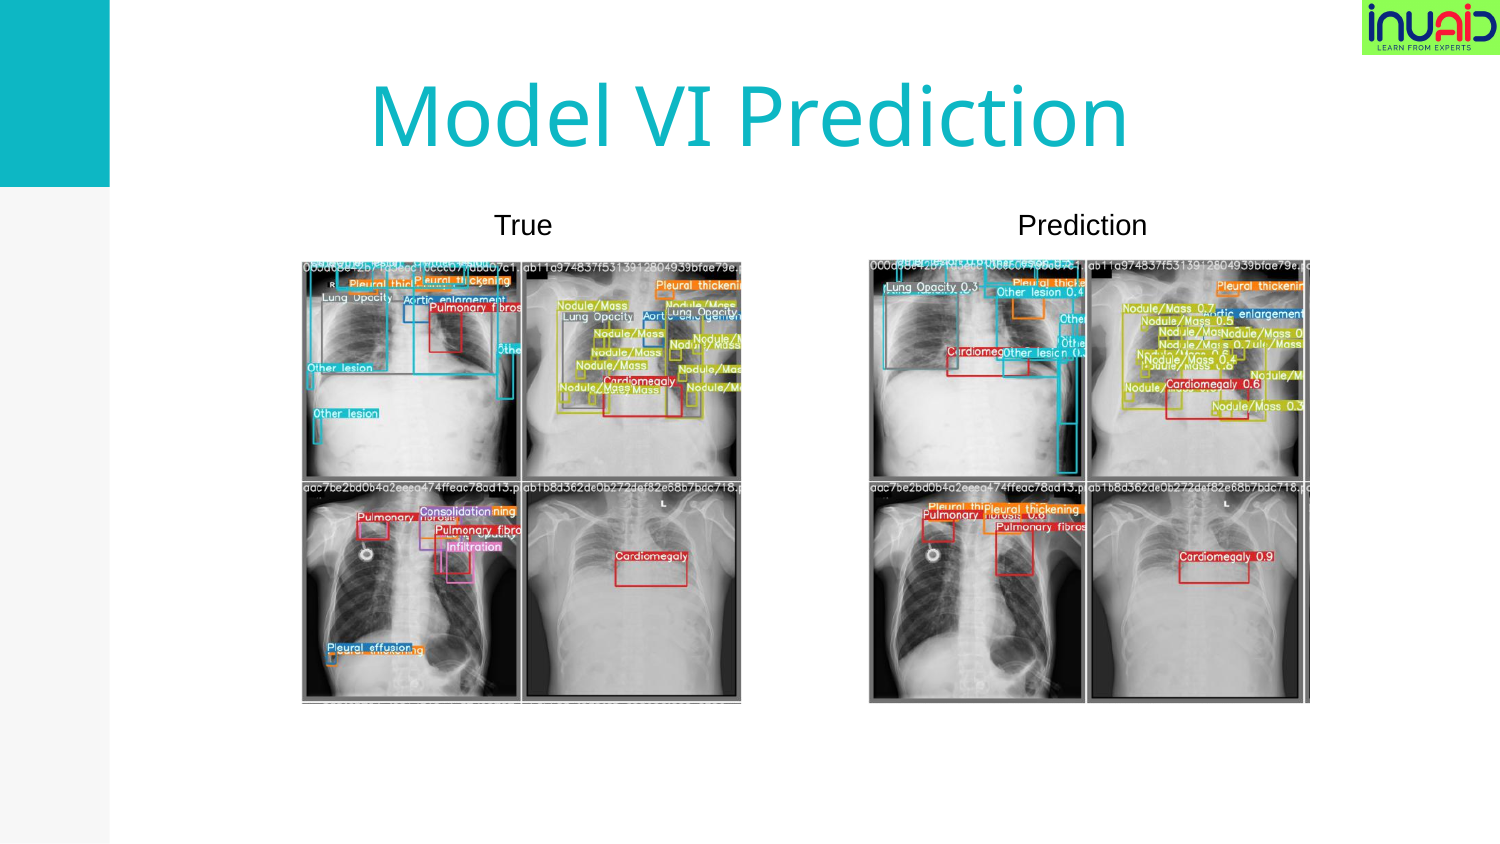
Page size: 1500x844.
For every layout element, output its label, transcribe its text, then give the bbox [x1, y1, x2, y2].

table_header True [244, 196, 803, 255]
table_header Prediction [803, 196, 1363, 255]
title Model VI Prediction [243, 56, 1257, 170]
picture [299, 259, 742, 705]
picture [867, 259, 1310, 705]
table_cell [244, 255, 803, 823]
picture [1362, 0, 1500, 55]
table_cell [803, 255, 1363, 823]
